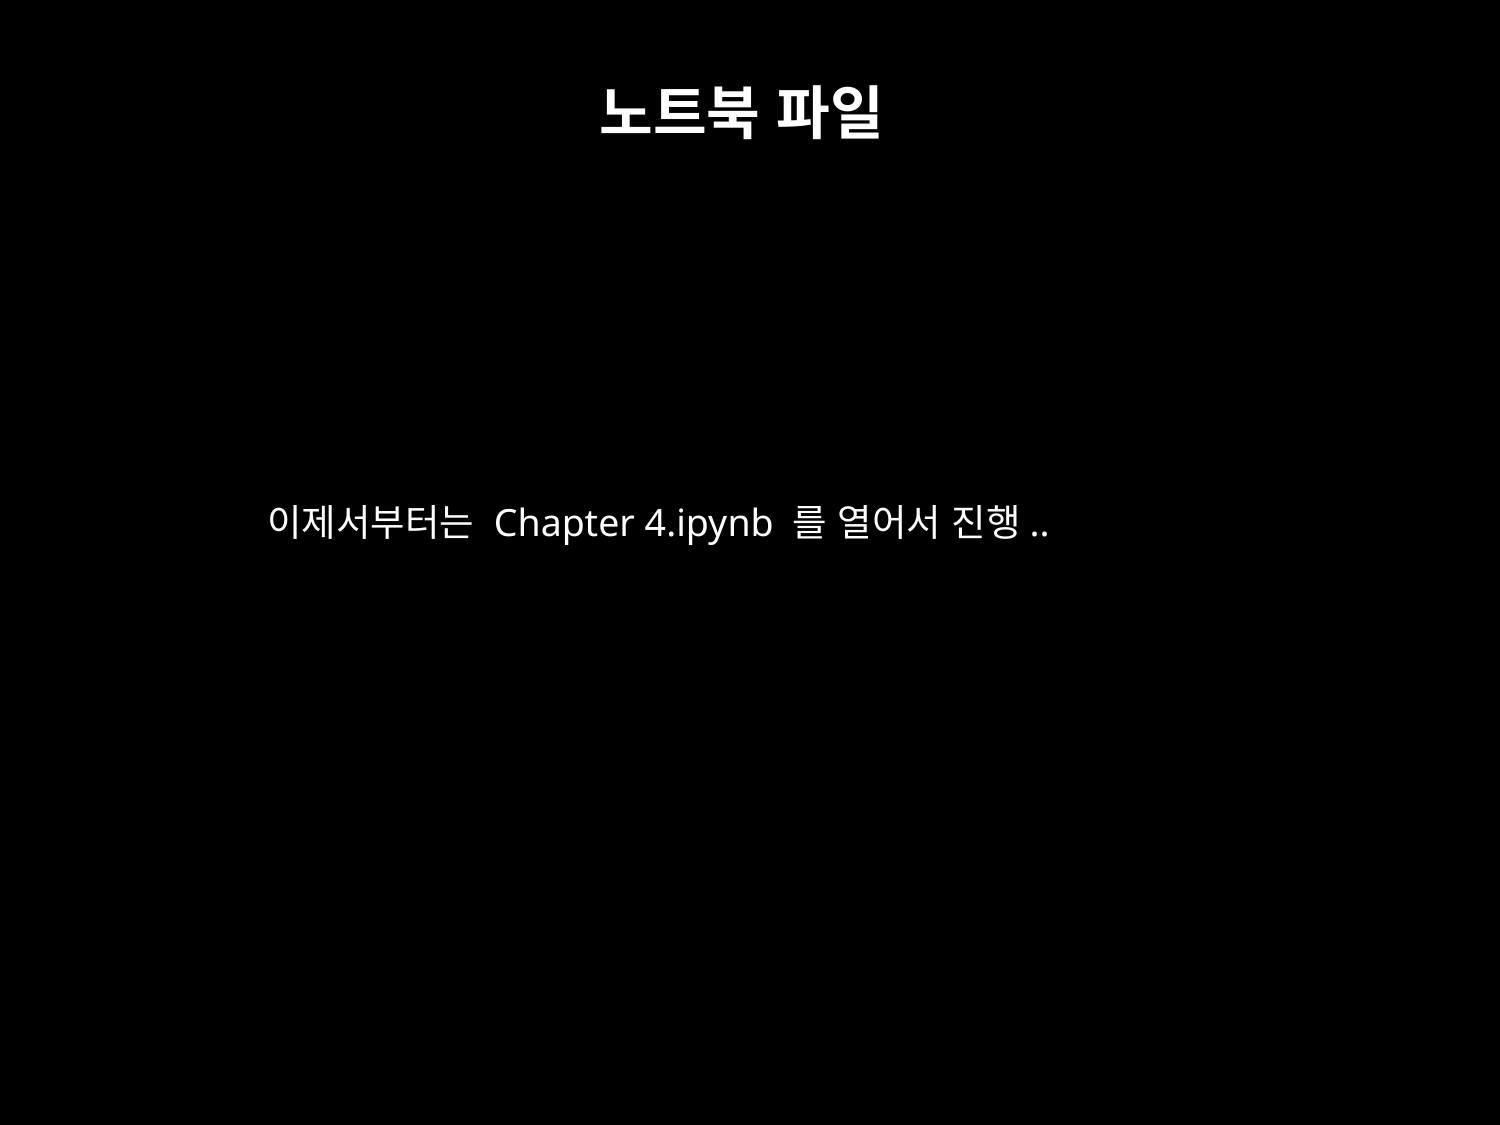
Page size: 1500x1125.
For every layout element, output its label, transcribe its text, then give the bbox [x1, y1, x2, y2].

text_box 노트북 파일 [585, 68, 915, 154]
text_box 이제서부터는 Chapter 4.ipynb 를 열어서 진행.. [252, 491, 1065, 552]
